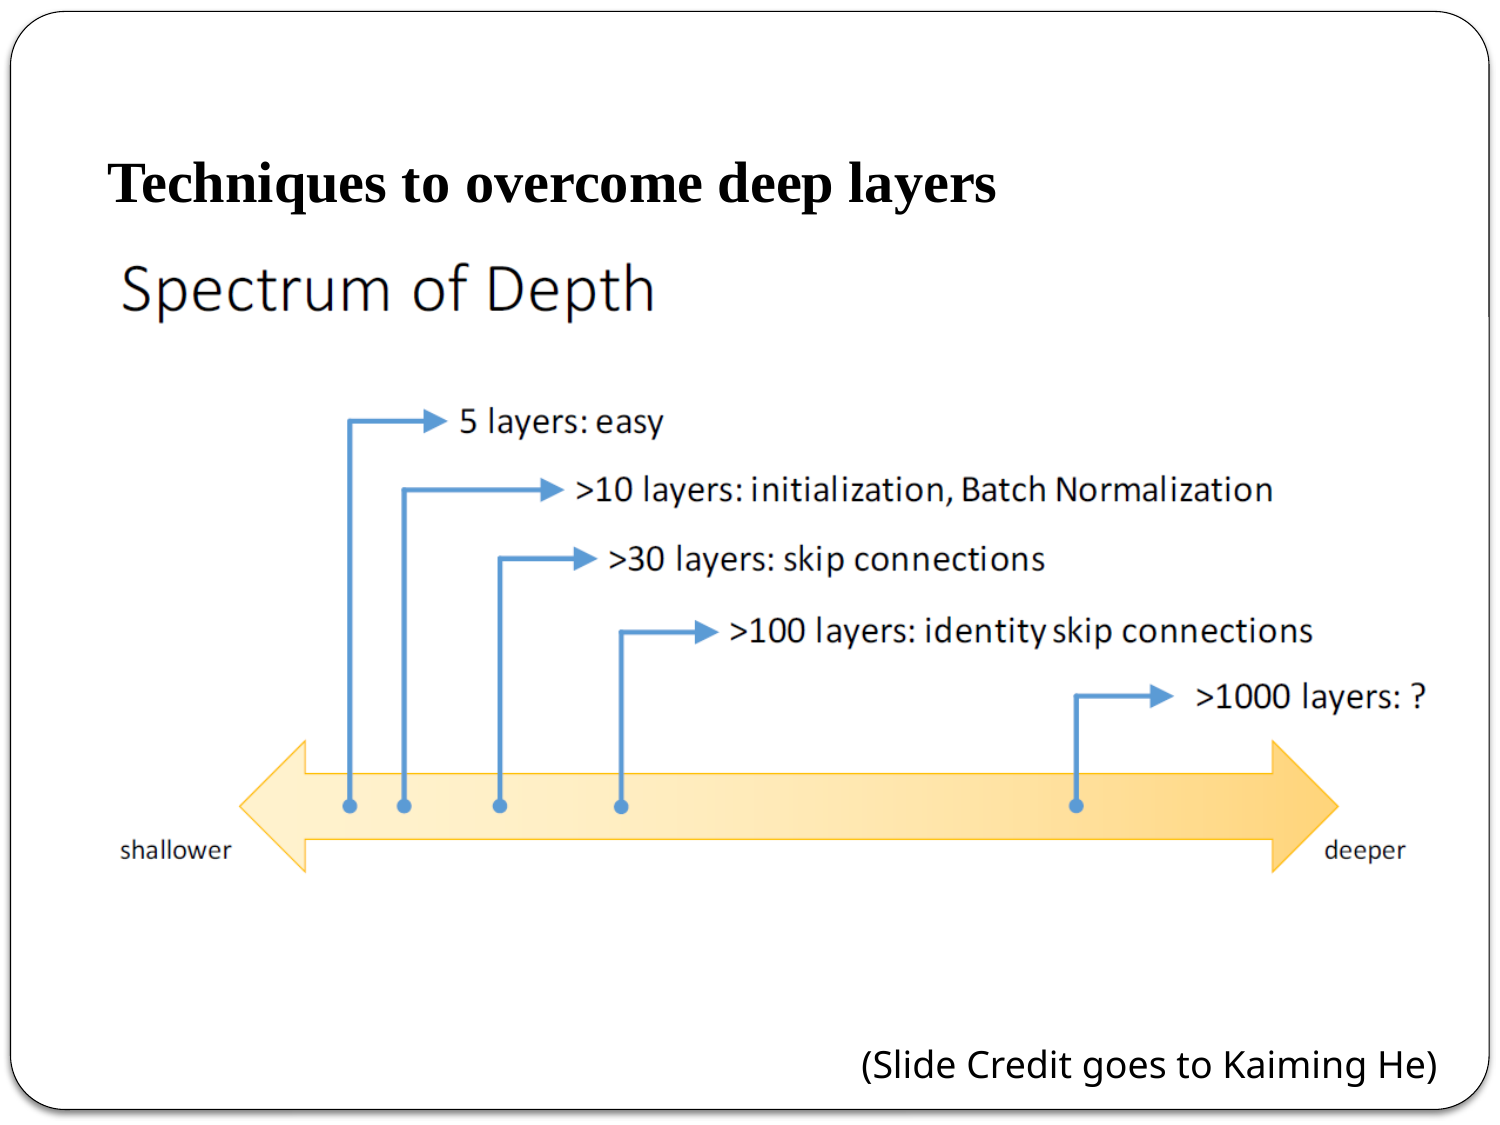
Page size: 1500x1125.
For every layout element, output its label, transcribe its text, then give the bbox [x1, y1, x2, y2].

text_box Techniques to overcome deep layers [93, 137, 1014, 210]
text_box (Slide Credit goes to Kaiming He) [846, 1033, 1453, 1094]
picture [76, 212, 1450, 913]
